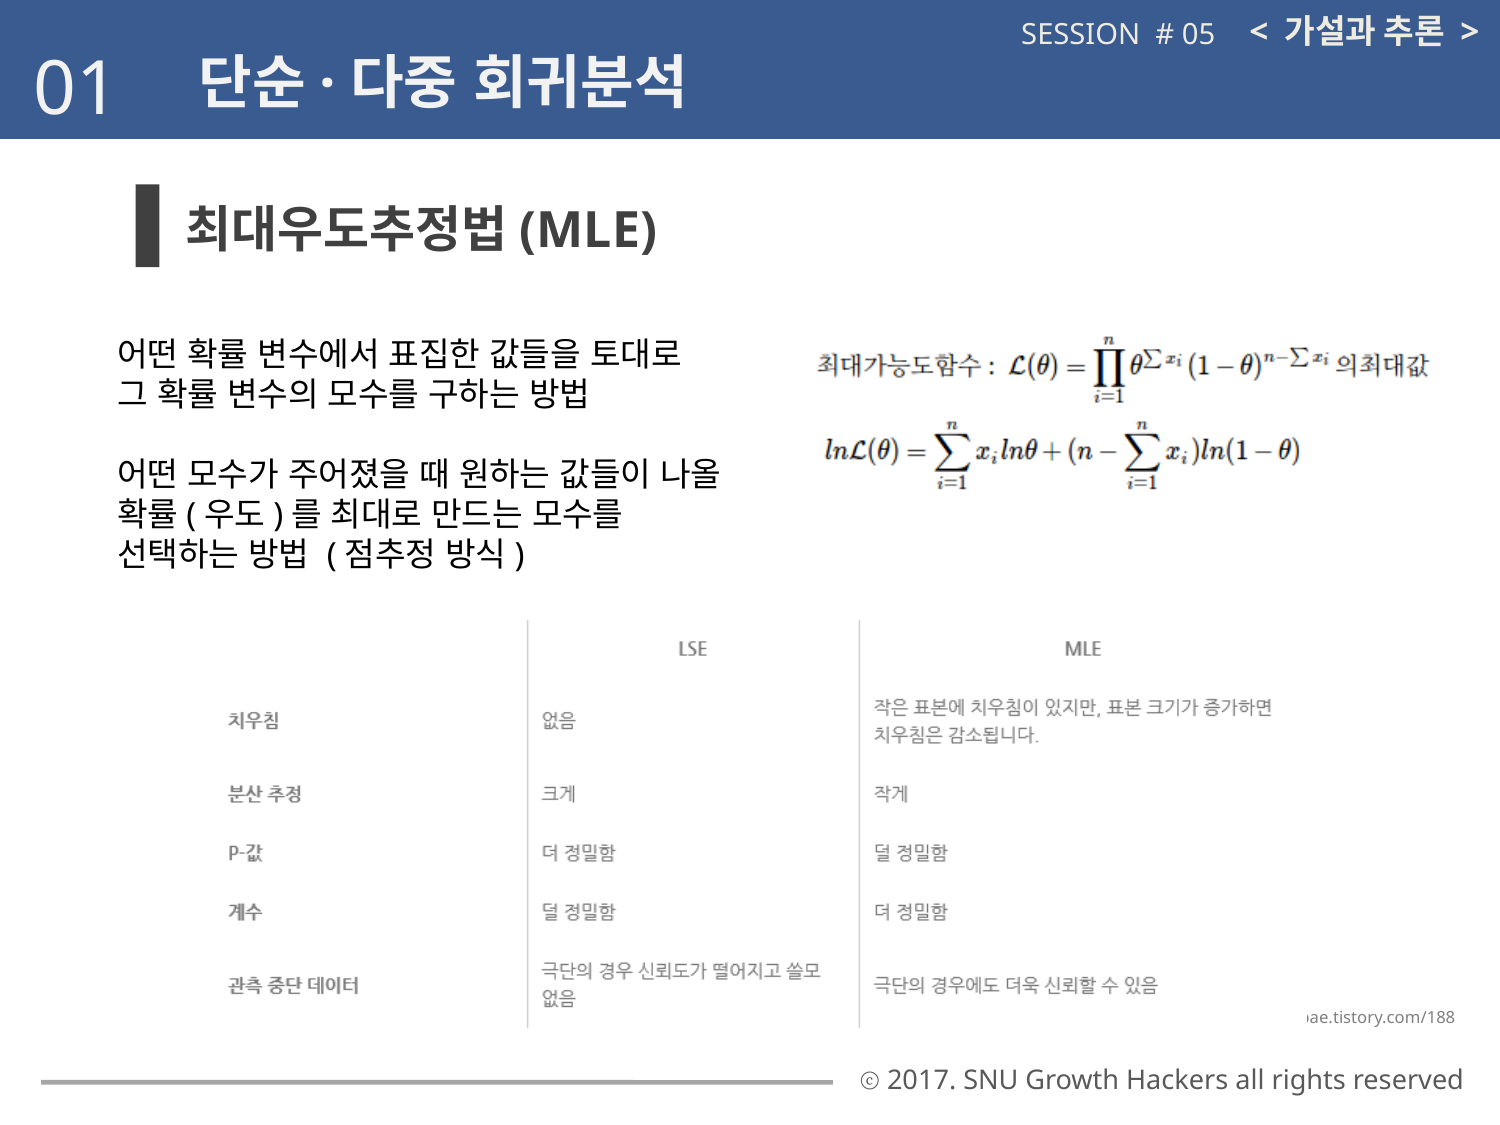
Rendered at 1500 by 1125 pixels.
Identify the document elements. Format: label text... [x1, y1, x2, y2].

text_box [0, 0, 1500, 139]
text_box ⓒ 2017. SNU Growth Hackers all rights reserved [844, 1055, 1495, 1103]
text_box < 가설과 추론 > [1234, 2, 1495, 58]
text_box 단순·다중 회귀분석 [183, 37, 703, 123]
text_box 01 [18, 32, 135, 138]
text_box 최대우도추정법(MLE) [170, 189, 673, 265]
text_box 어떤 확률 변수에서 표집한 값들을 토대로 그 확률 변수의 모수를 구하는 방법 어떤 모수가 주어졌을 때 원하는 값들이 나올 확률(우도)를 최대로 만드는 모수를 선택하는 방법 (점추정 방식) [102, 326, 741, 581]
text_box [134, 182, 161, 269]
text_box SESSION # 05 [1006, 7, 1239, 58]
text_box http://dermabae.tistory.com/188 [1312, 999, 1471, 1035]
picture [796, 326, 1446, 516]
picture [192, 620, 1308, 1036]
